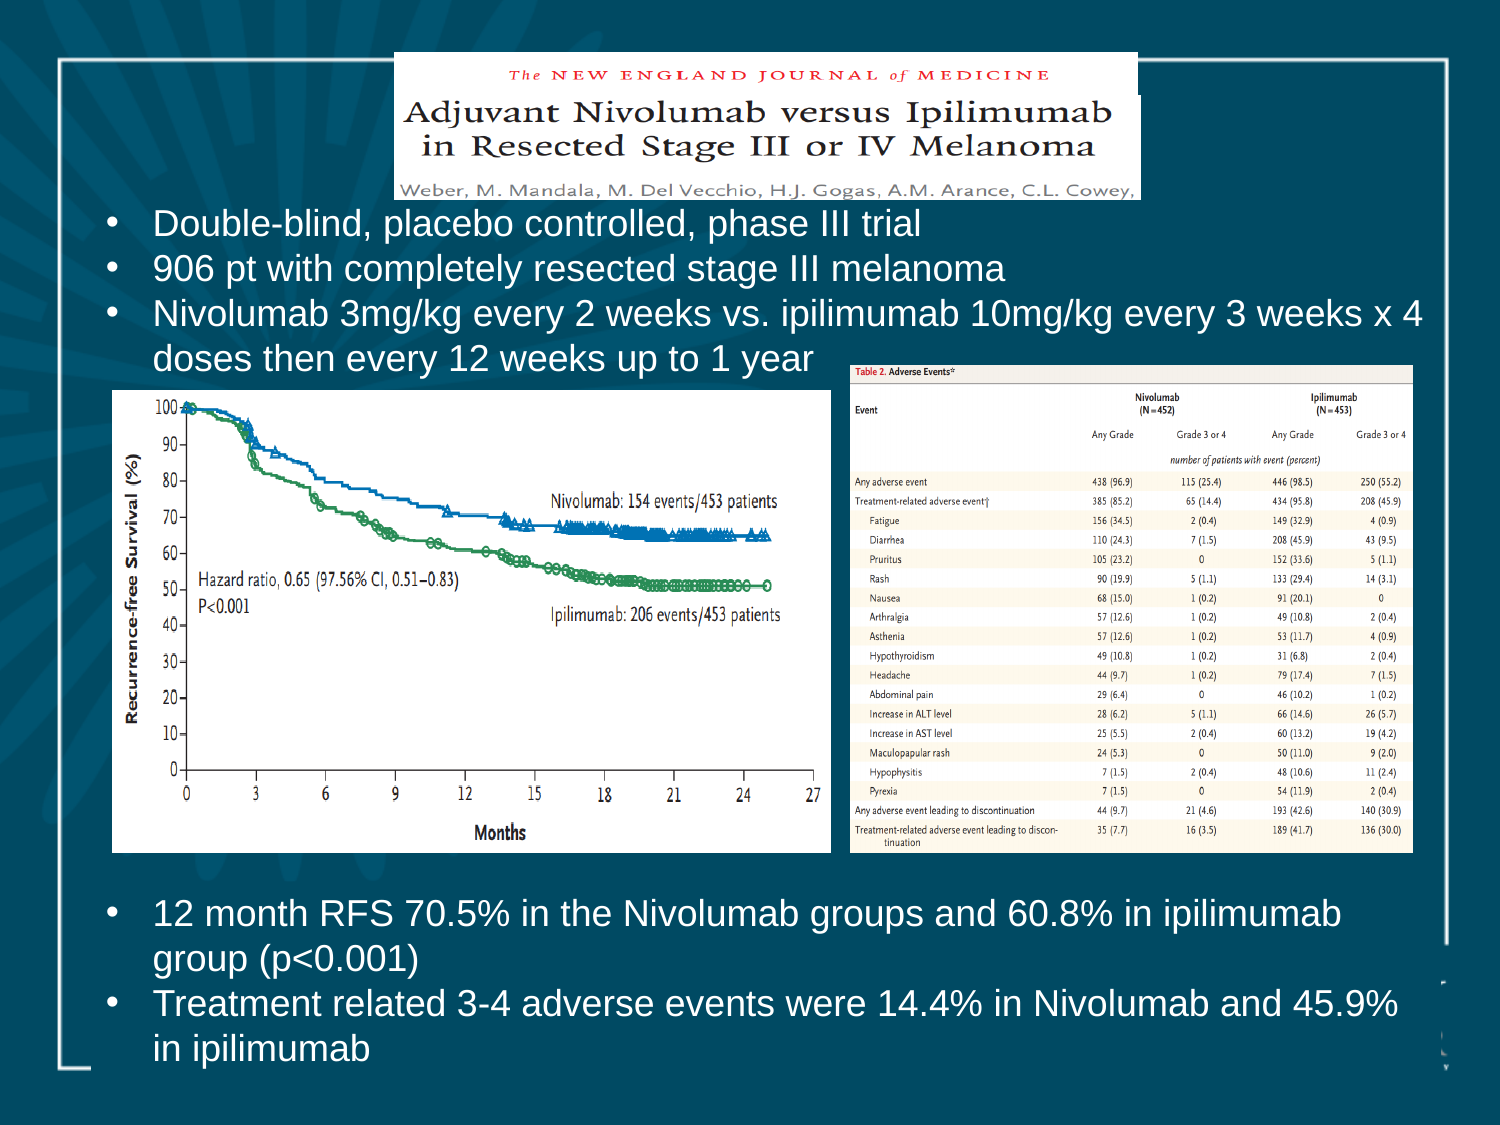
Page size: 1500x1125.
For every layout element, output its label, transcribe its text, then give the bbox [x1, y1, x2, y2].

text_box Double-blind, placebo controlled, phase III trial 906 pt with completely resected stage III melanoma Nivolumab 3mg/kg every 2 weeks vs. ipilimumab 10mg/kg every 3 weeks x 4 doses then every 12 weeks up to 1 year [91, 191, 1442, 387]
picture [851, 366, 1412, 852]
picture [113, 391, 830, 852]
picture [58, 53, 1448, 1070]
text_box 12 month RFS 70.5% in the Nivolumab groups and 60.8% in ipilimumab group (p<0.001) Treatment related 3-4 adverse events were 14.4% in Nivolumab and 45.9% in ipilimumab [91, 881, 1442, 1077]
